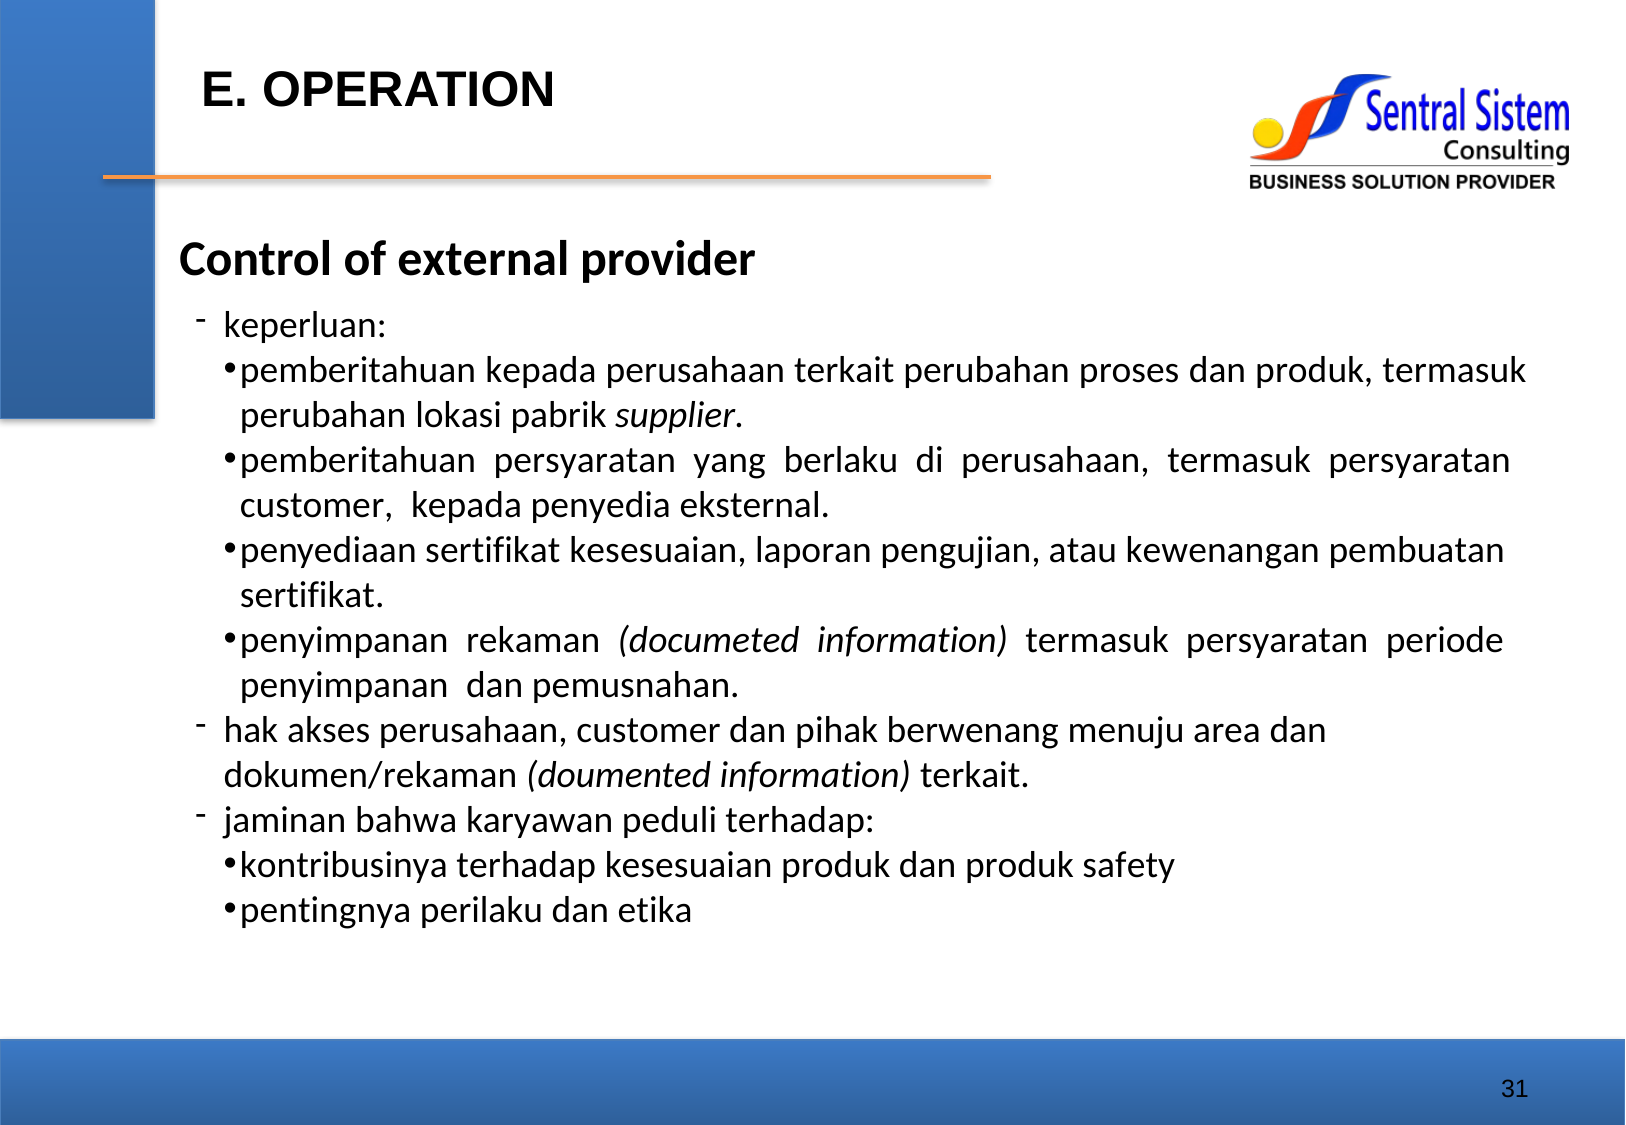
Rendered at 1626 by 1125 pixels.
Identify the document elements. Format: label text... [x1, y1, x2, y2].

text_box Control of external provider [177, 224, 1613, 343]
text_box [0, 1039, 1625, 1125]
slide_number 31 [1164, 1065, 1544, 1125]
picture [1248, 73, 1570, 189]
text_box keperluan: pemberitahuan kepada perusahaan terkait perubahan proses dan produk, termasuk perubahan lokasi pabrik supplier. pemberitahuan persyaratan yang berlaku di perusahaan, termasuk persyaratan customer, kepada penyedia eksternal. penyediaan sertifikat kesesuaian, laporan pengujian, atau kewenangan pembuatan sertifikat. penyimpanan rekaman (documeted information) termasuk persyaratan periode penyimpanan dan pemusnahan. hak akses perusahaan, customer dan pihak berwenang menuju area dan dokumen/rekaman (doumented information) terkait. jaminan bahwa karyawan peduli terhadap: kontribusinya terhadap kesesuaian produk dan produk safety pentingnya perilaku dan etika [190, 299, 1624, 1013]
text_box [0, 0, 155, 419]
text_box E. OPERATION [186, 49, 1225, 124]
